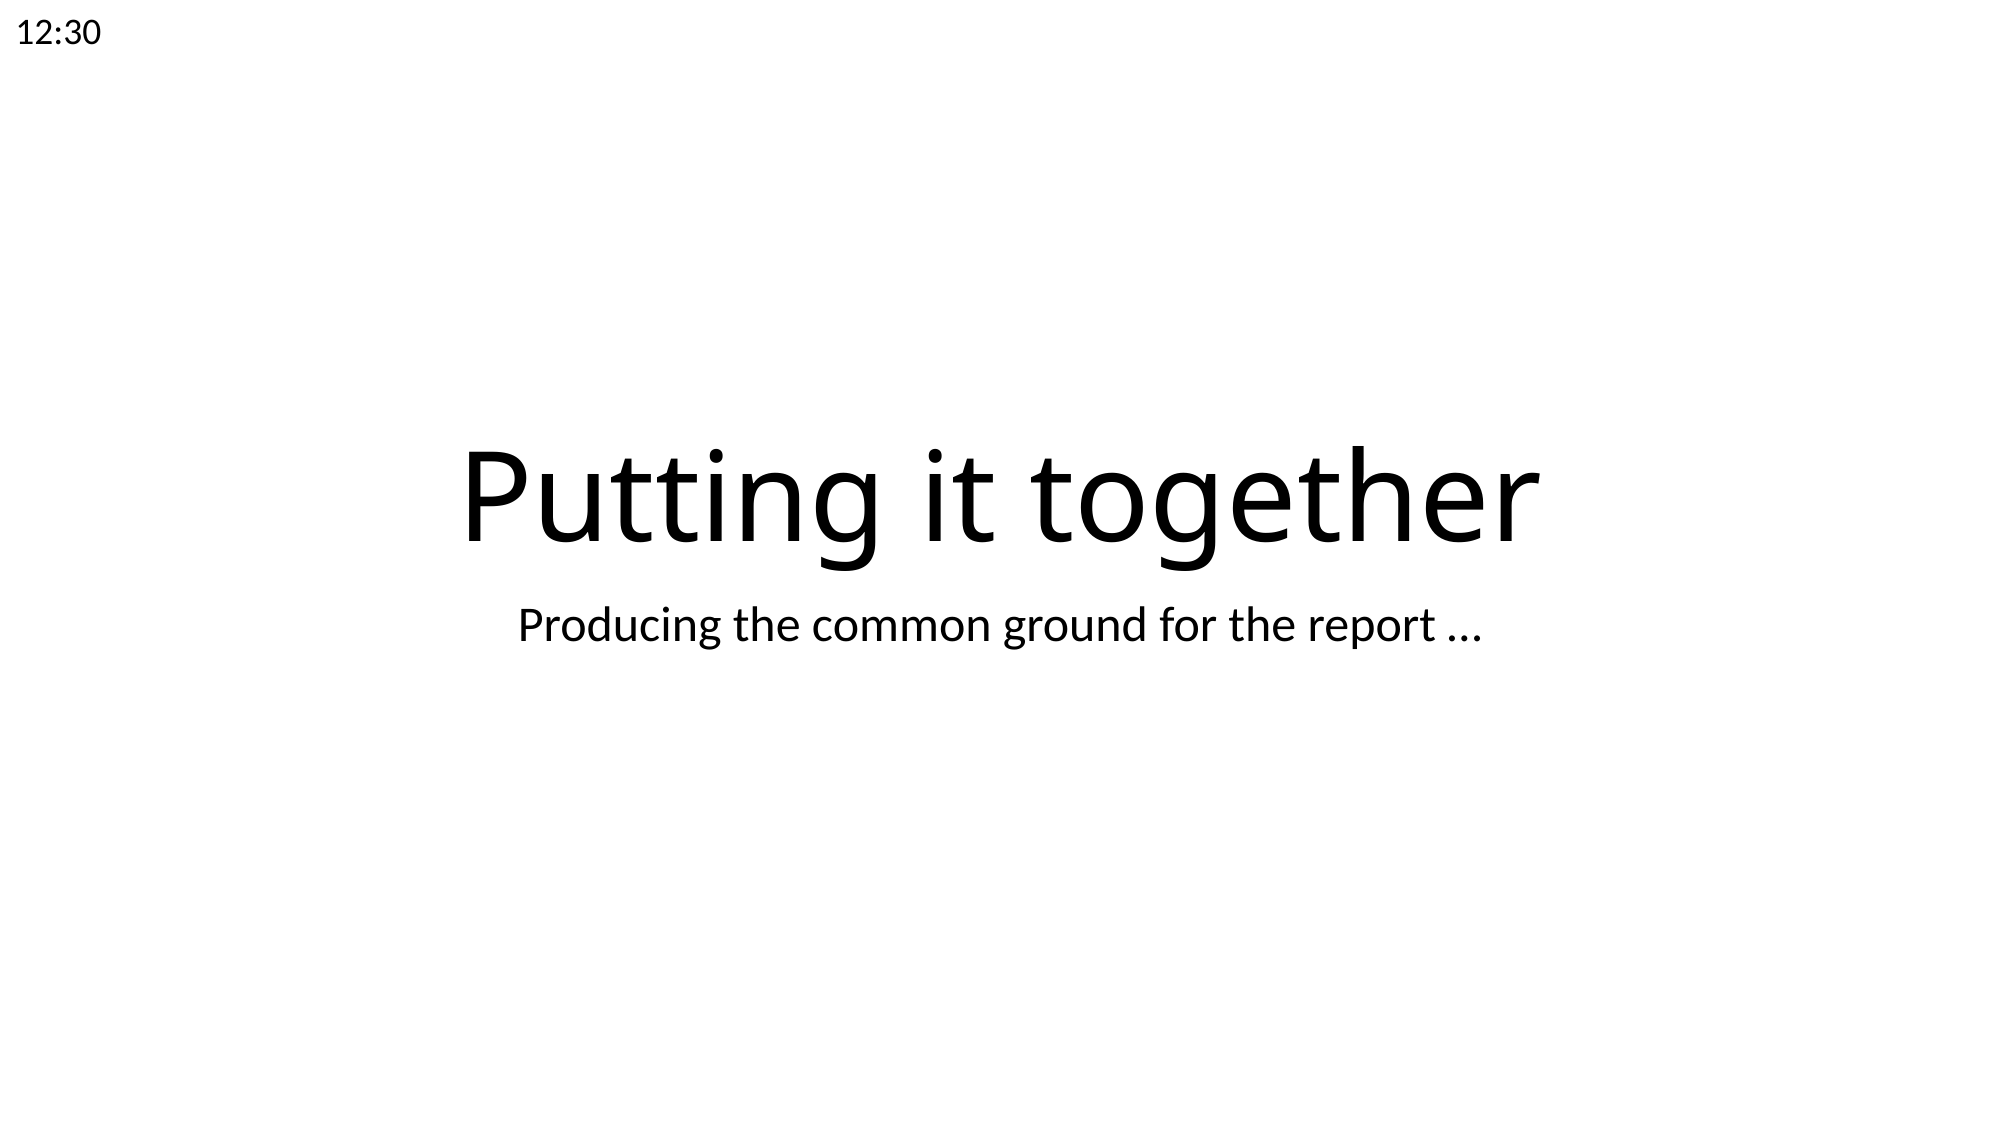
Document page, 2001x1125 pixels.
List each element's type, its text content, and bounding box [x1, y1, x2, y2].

text_box 12:30 [0, 0, 117, 60]
subtitle Producing the common ground for the report … [249, 590, 1750, 863]
title Putting it together [249, 184, 1750, 576]
